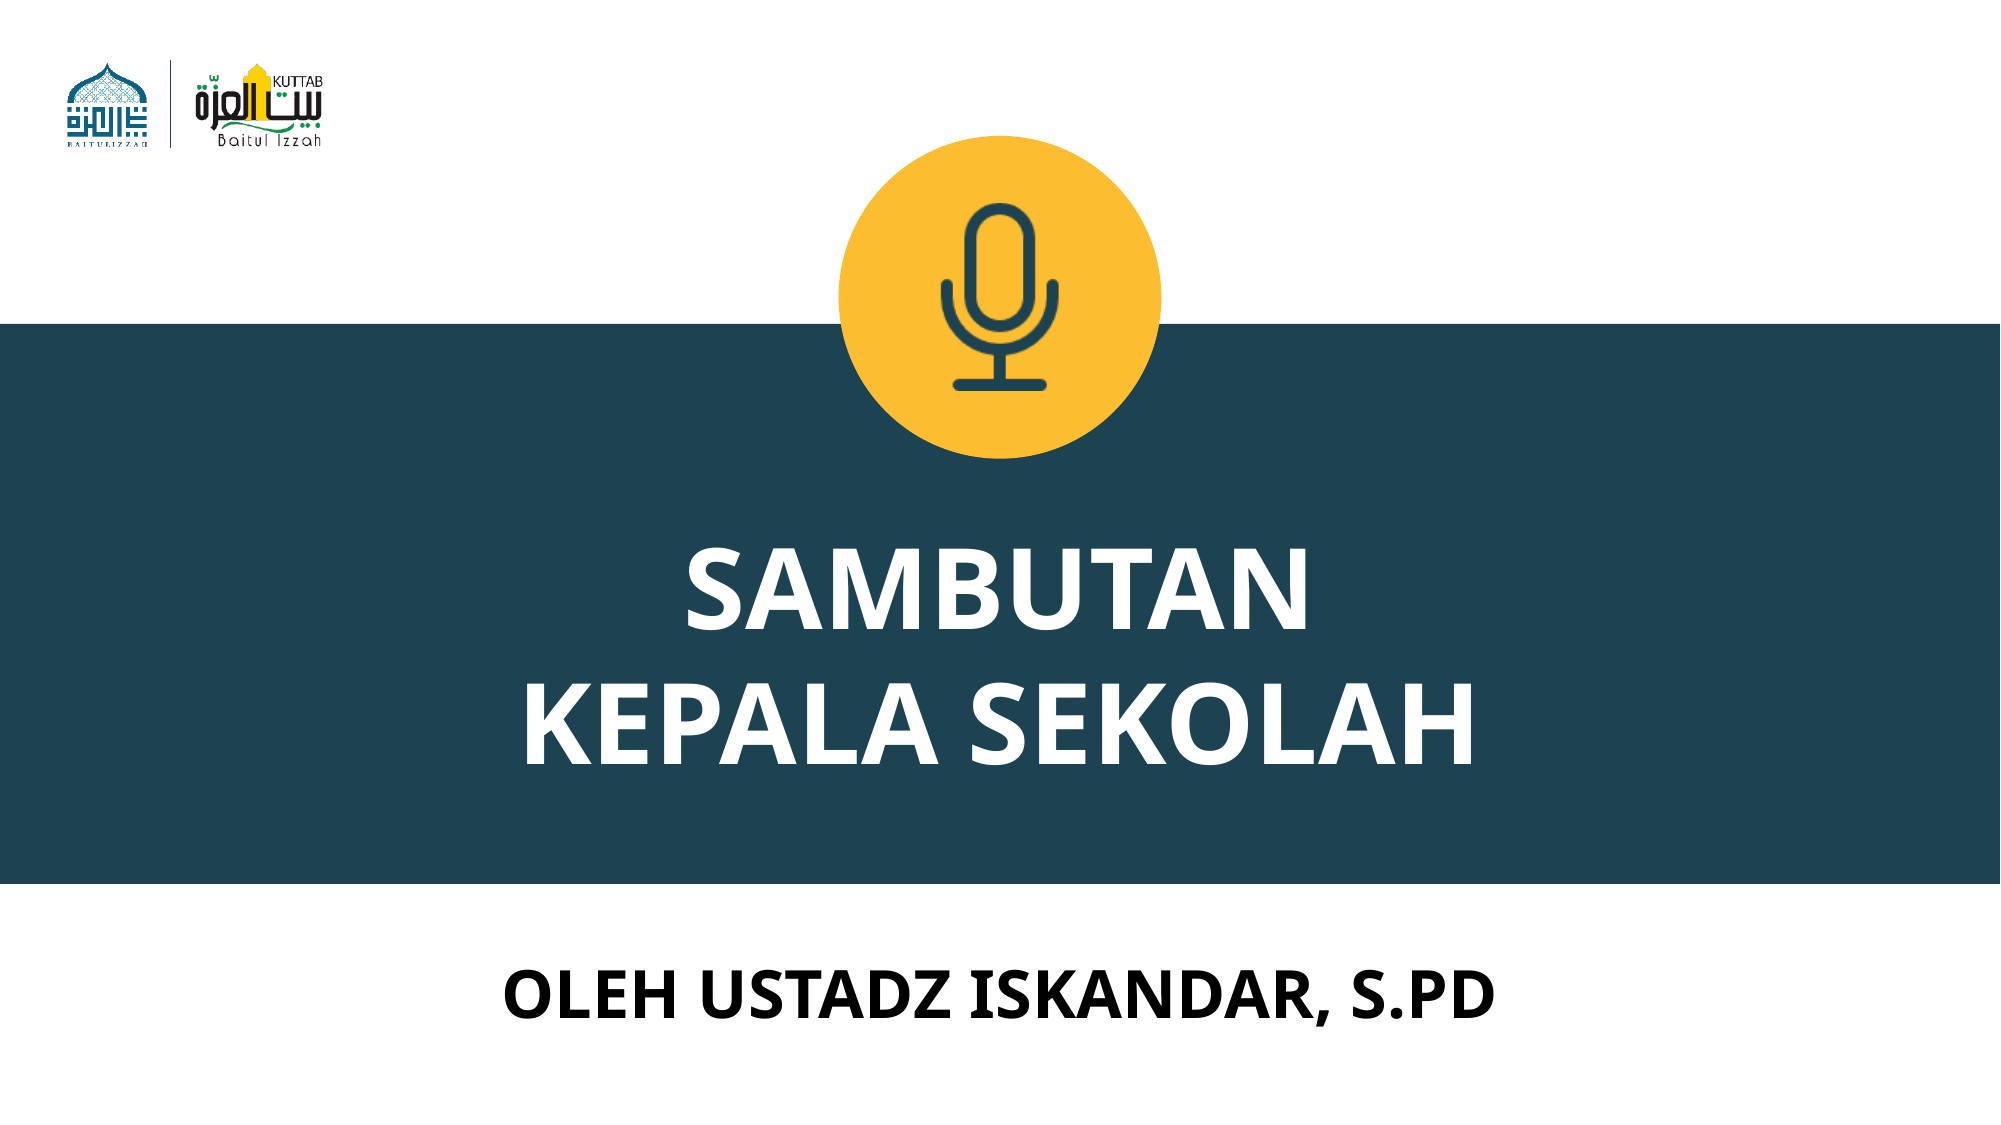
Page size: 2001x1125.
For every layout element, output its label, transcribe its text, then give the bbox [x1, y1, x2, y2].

picture [906, 203, 1094, 391]
text_box [0, 323, 2000, 885]
text_box [837, 134, 1163, 460]
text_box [65, 59, 326, 149]
text_box SAMBUTAN KEPALA SEKOLAH OLEH USTADZ ISKANDAR, S.PD [486, 509, 1514, 1040]
